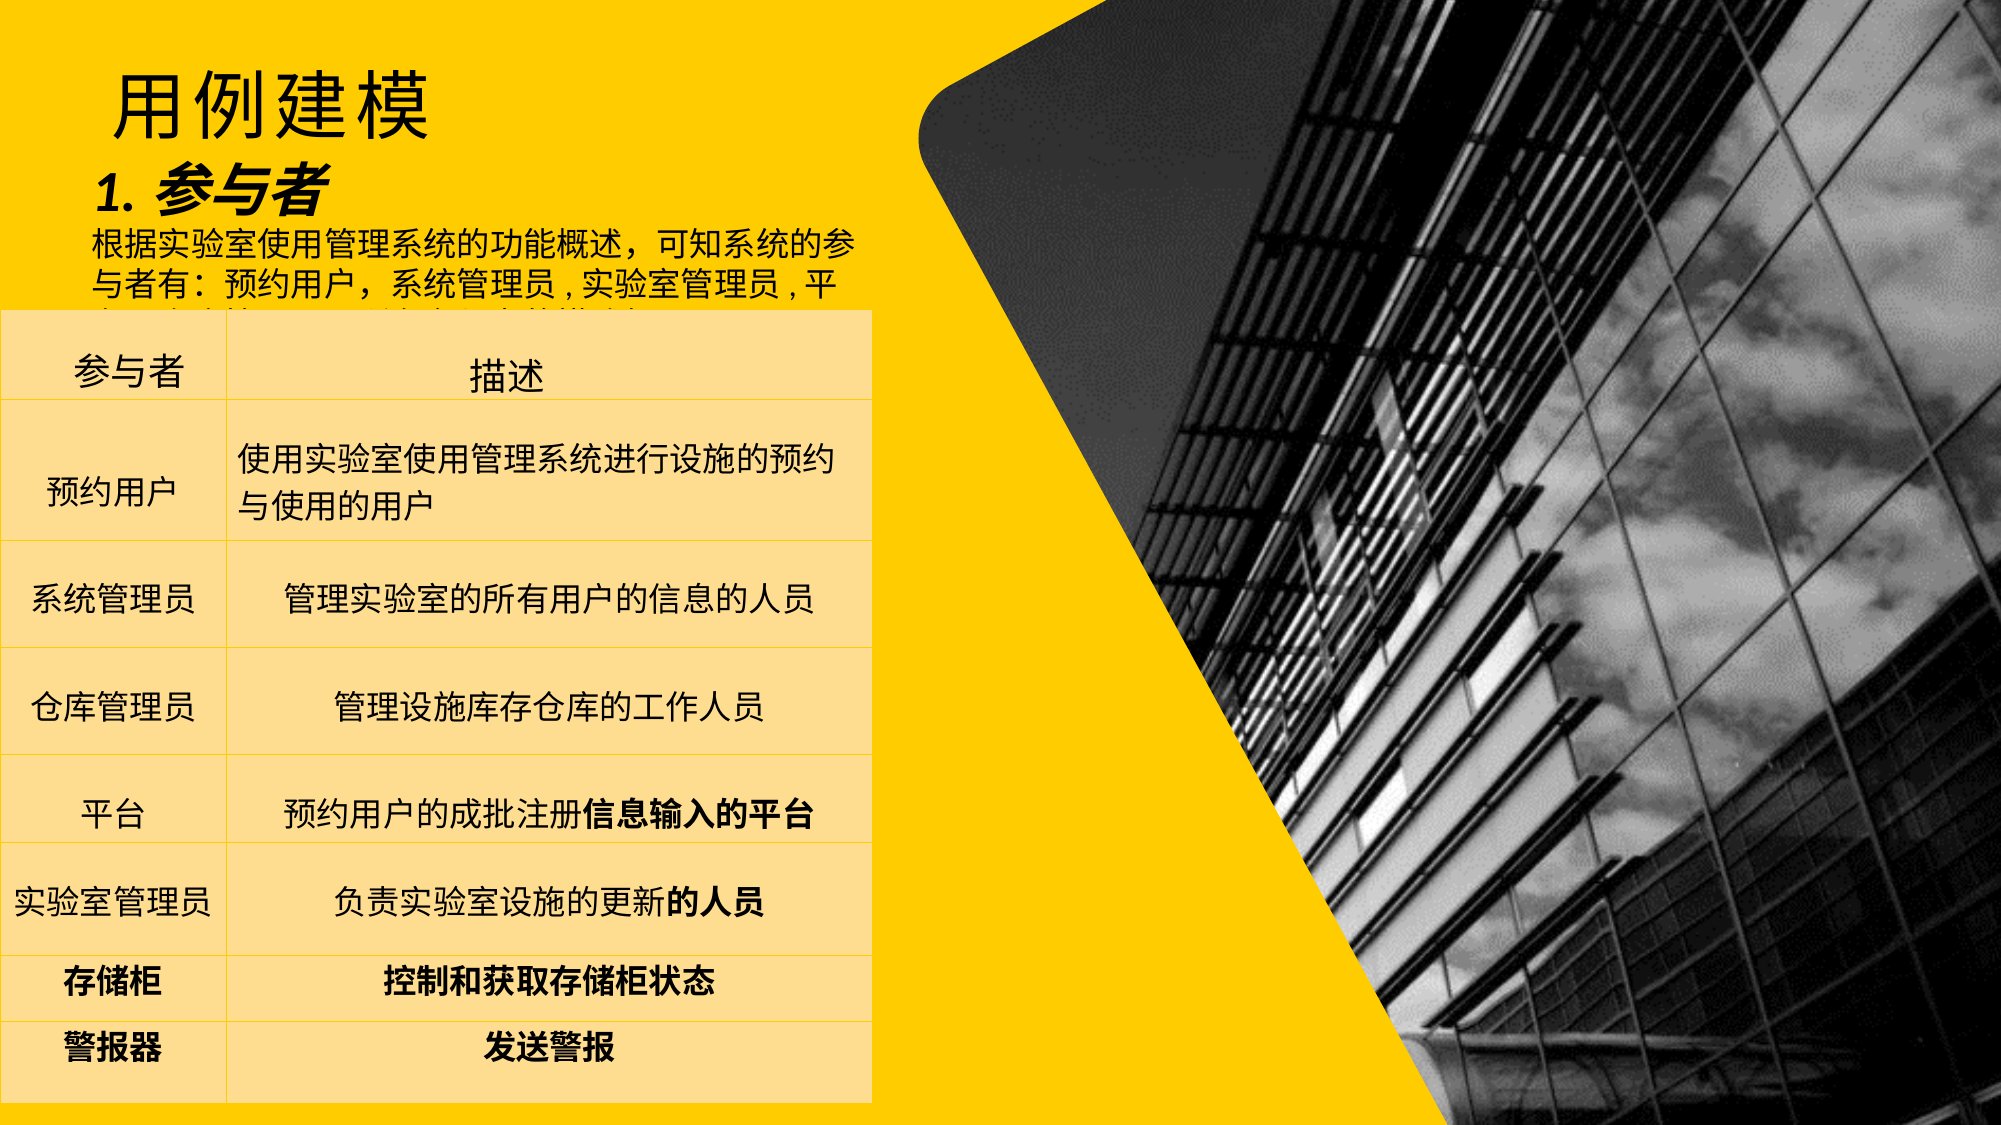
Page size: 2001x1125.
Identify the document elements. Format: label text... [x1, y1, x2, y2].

table_cell 负责实验室设施的更新的人员 [227, 843, 872, 955]
table_cell 管理实验室的所有用户的信息的人员 [227, 541, 872, 647]
table_cell 控制和获取存储柜状态 [227, 956, 872, 1021]
picture [918, 0, 2001, 1125]
table_cell 平台 [1, 755, 226, 842]
table_header 参与者 [1, 310, 226, 399]
table_cell 发送警报 [227, 1022, 872, 1103]
text_box [0, 0, 918, 1125]
table_cell 存储柜 [1, 956, 226, 1021]
table_cell 实验室管理员 [1, 843, 226, 955]
table_cell 仓库管理员 [1, 648, 226, 754]
table_cell 系统管理员 [1, 541, 226, 647]
table_header 描述 [227, 310, 872, 399]
table_cell 预约用户 [1, 400, 226, 540]
table_cell 预约用户的成批注册信息输入的平台 [227, 755, 872, 842]
table_cell 管理设施库存仓库的工作人员 [227, 648, 872, 754]
table_cell 使用实验室使用管理系统进行设施的预约与使用的用户 [227, 400, 872, 540]
text_box 用例建模 [96, 50, 618, 145]
text_box 1.参与者 根据实验室使用管理系统的功能概述，可知系统的参与者有：预约用户，系统管理员,实验室管理员,平台，仓库管理员。所有参与者的描述如下： [76, 145, 885, 351]
table_cell 警报器 [1, 1022, 226, 1103]
